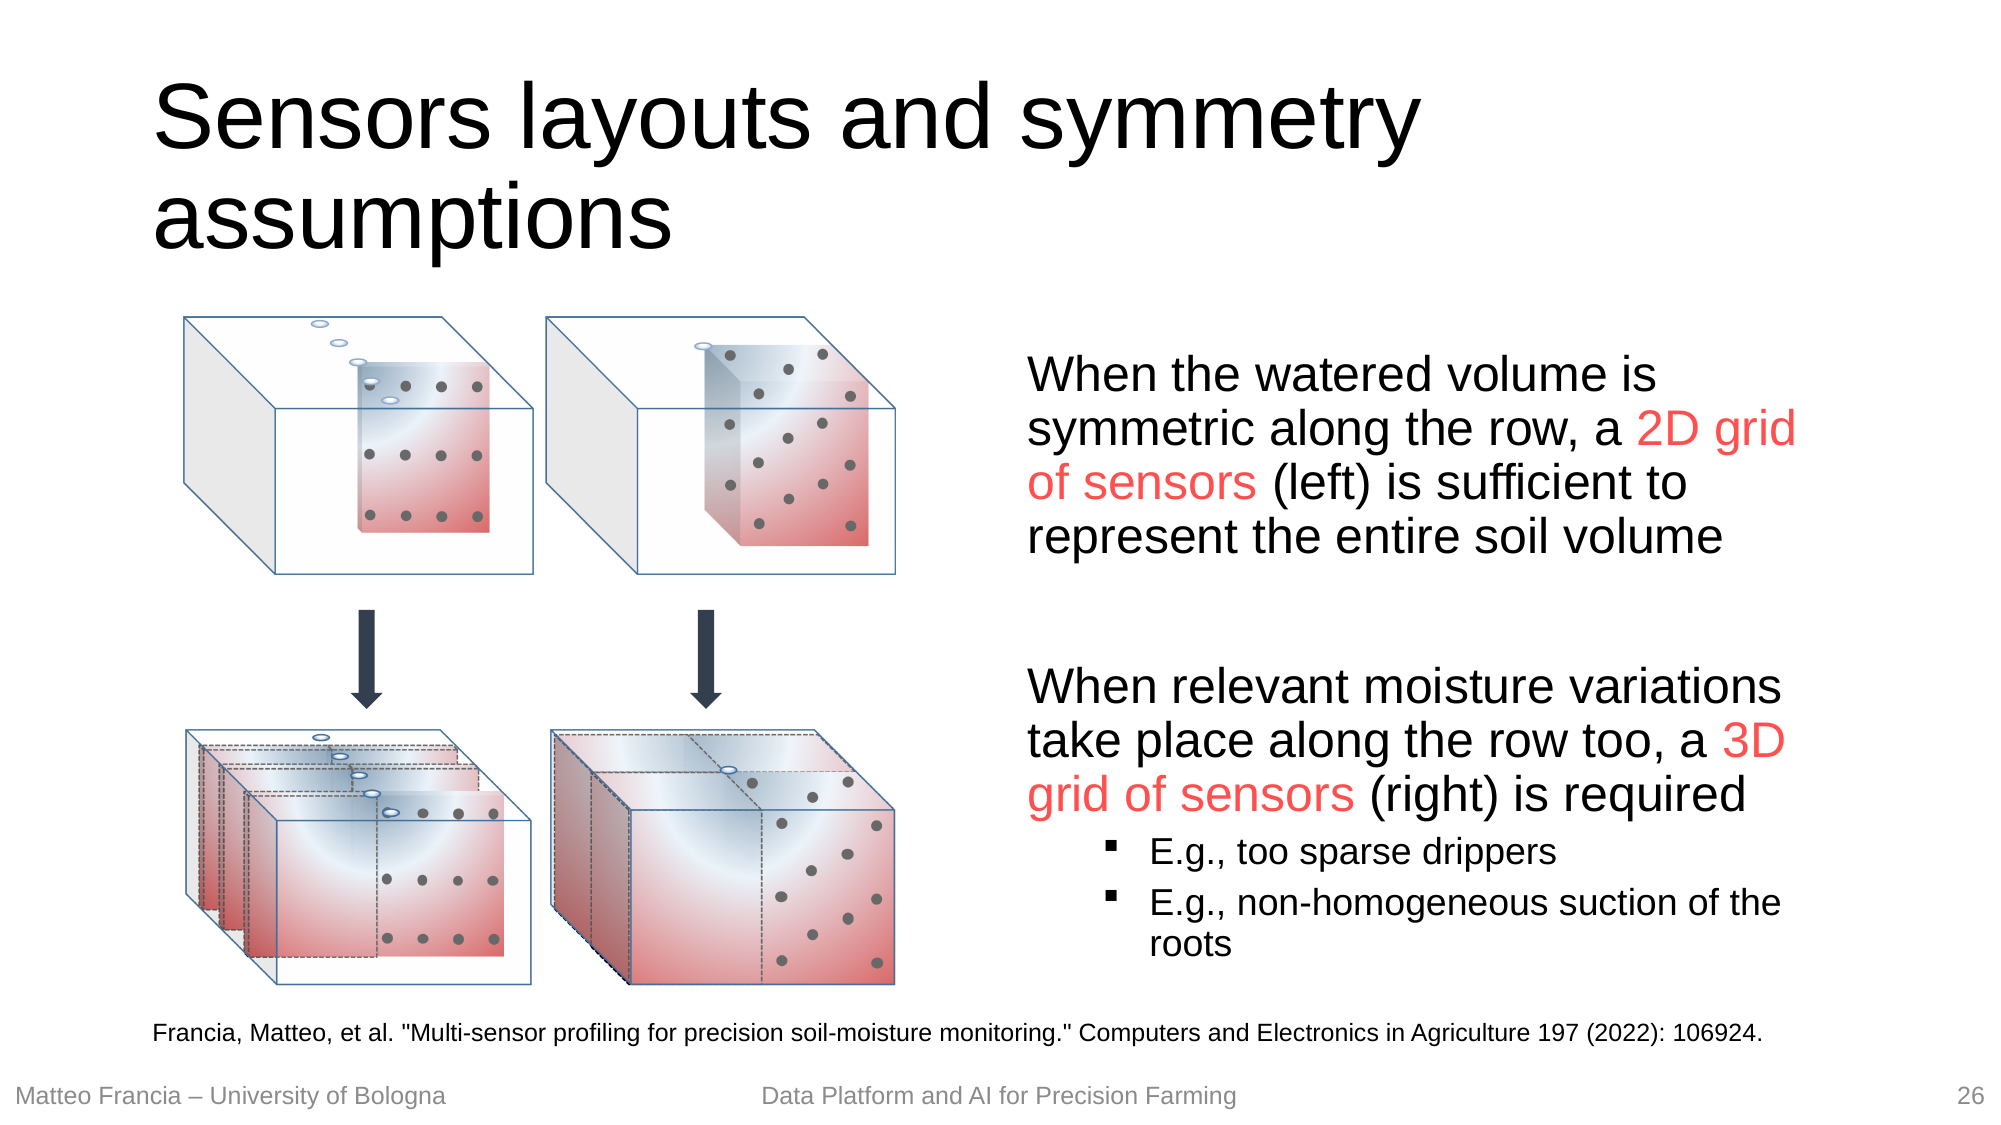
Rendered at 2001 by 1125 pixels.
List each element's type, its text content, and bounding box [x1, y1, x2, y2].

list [183, 728, 896, 987]
text_box [687, 608, 725, 711]
title Sensors layouts and symmetry assumptions [137, 59, 1863, 278]
slide_number 26 [1550, 1065, 2000, 1125]
text_box [347, 608, 386, 711]
footer Matteo Francia – University of Bologna [0, 1065, 466, 1125]
list When the watered volume is symmetric along the row, a 2D grid of sensors (left) is sufficient to represent the entire soil volume When relevant moisture variations take place along the row too, a 3D grid of sensors (right) is required E.g., too sparse drippers E.g., non-homogeneous suction of the roots [1012, 299, 1863, 1003]
text_box Francia, Matteo, et al. "Multi-sensor profiling for precision soil-moisture monitoring." Computers and Electronics in Agriculture 197 (2022): 106924. [137, 1003, 1863, 1064]
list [183, 316, 896, 575]
